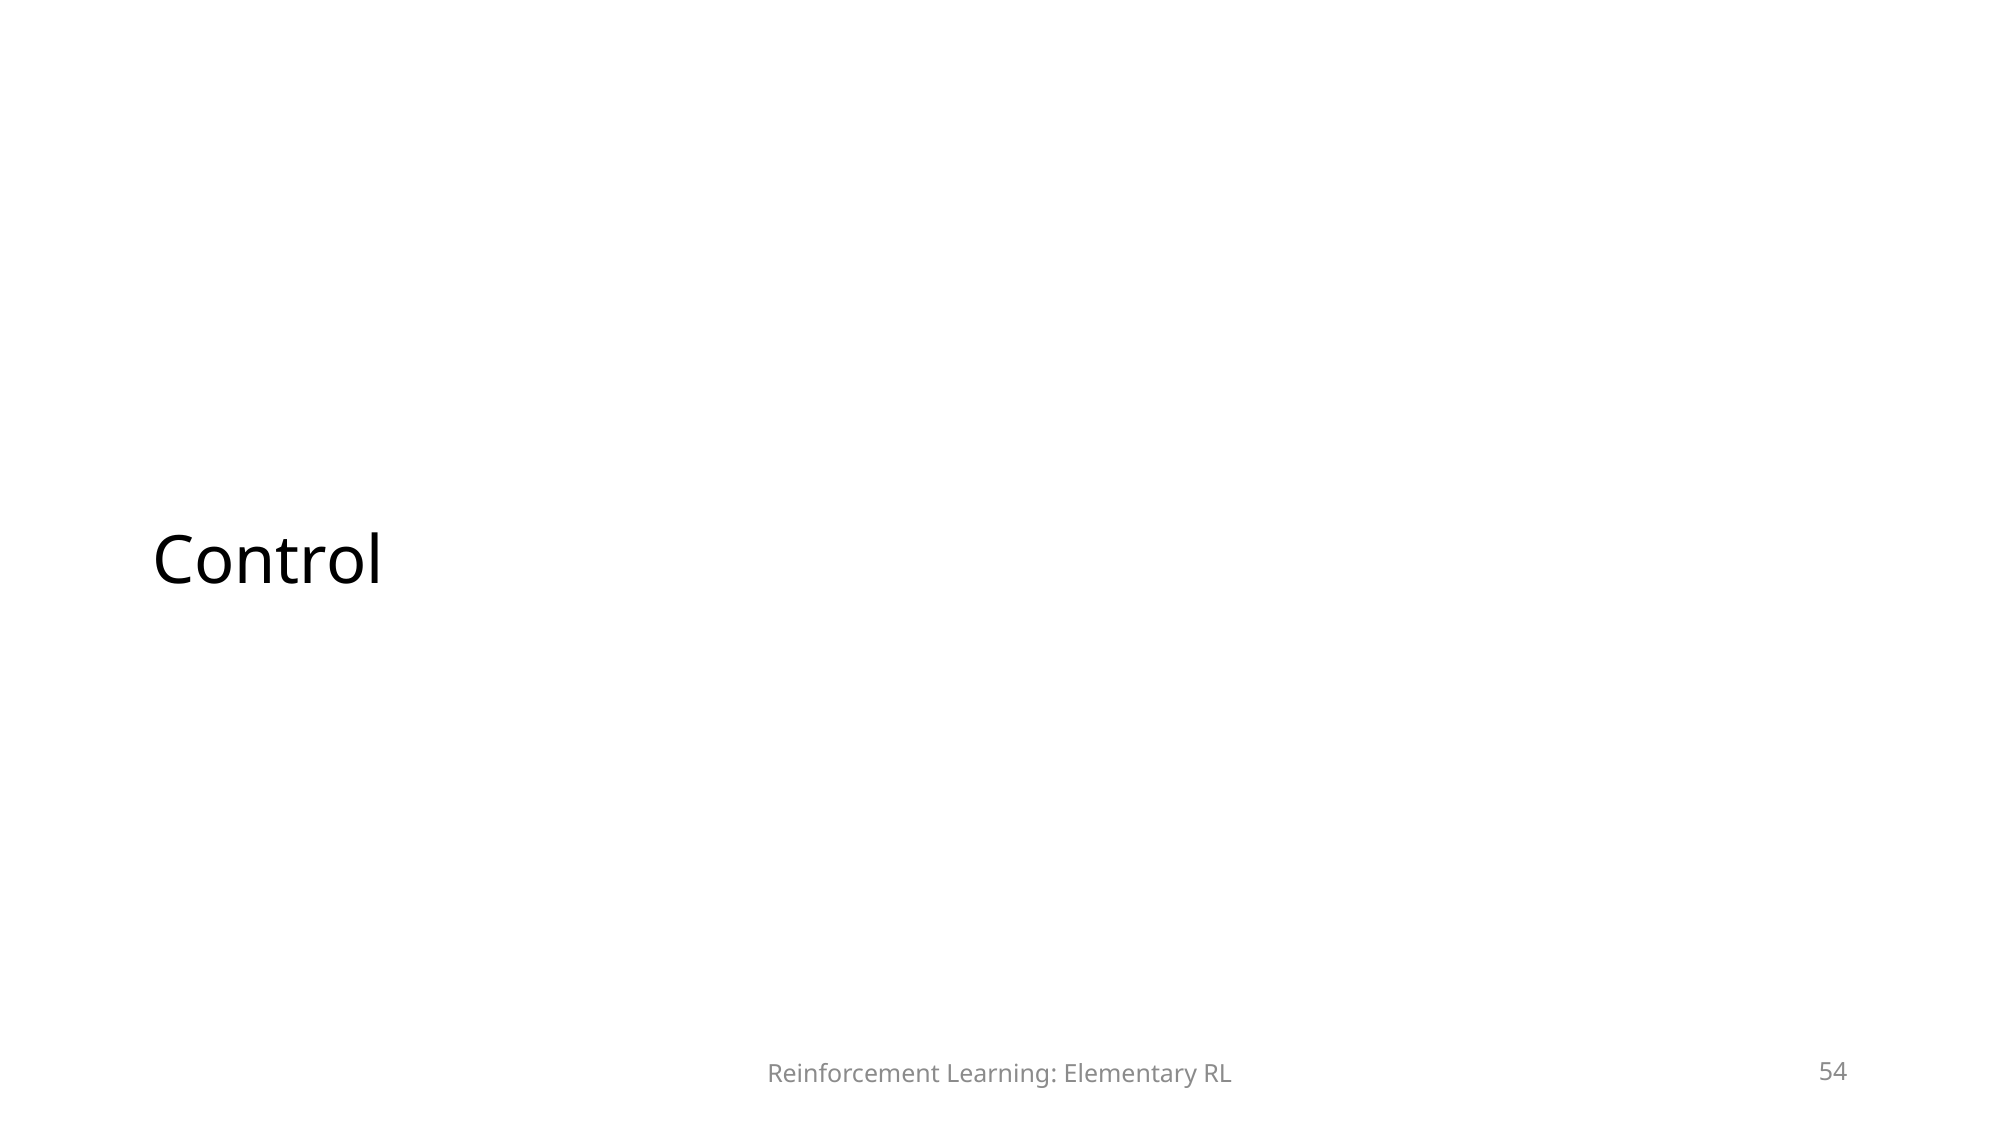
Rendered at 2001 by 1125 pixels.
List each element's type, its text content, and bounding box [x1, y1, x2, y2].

text_box 54 [1412, 1042, 1863, 1103]
text_box Control [137, 453, 1863, 672]
footer Reinforcement Learning: Elementary RL [662, 1042, 1338, 1103]
